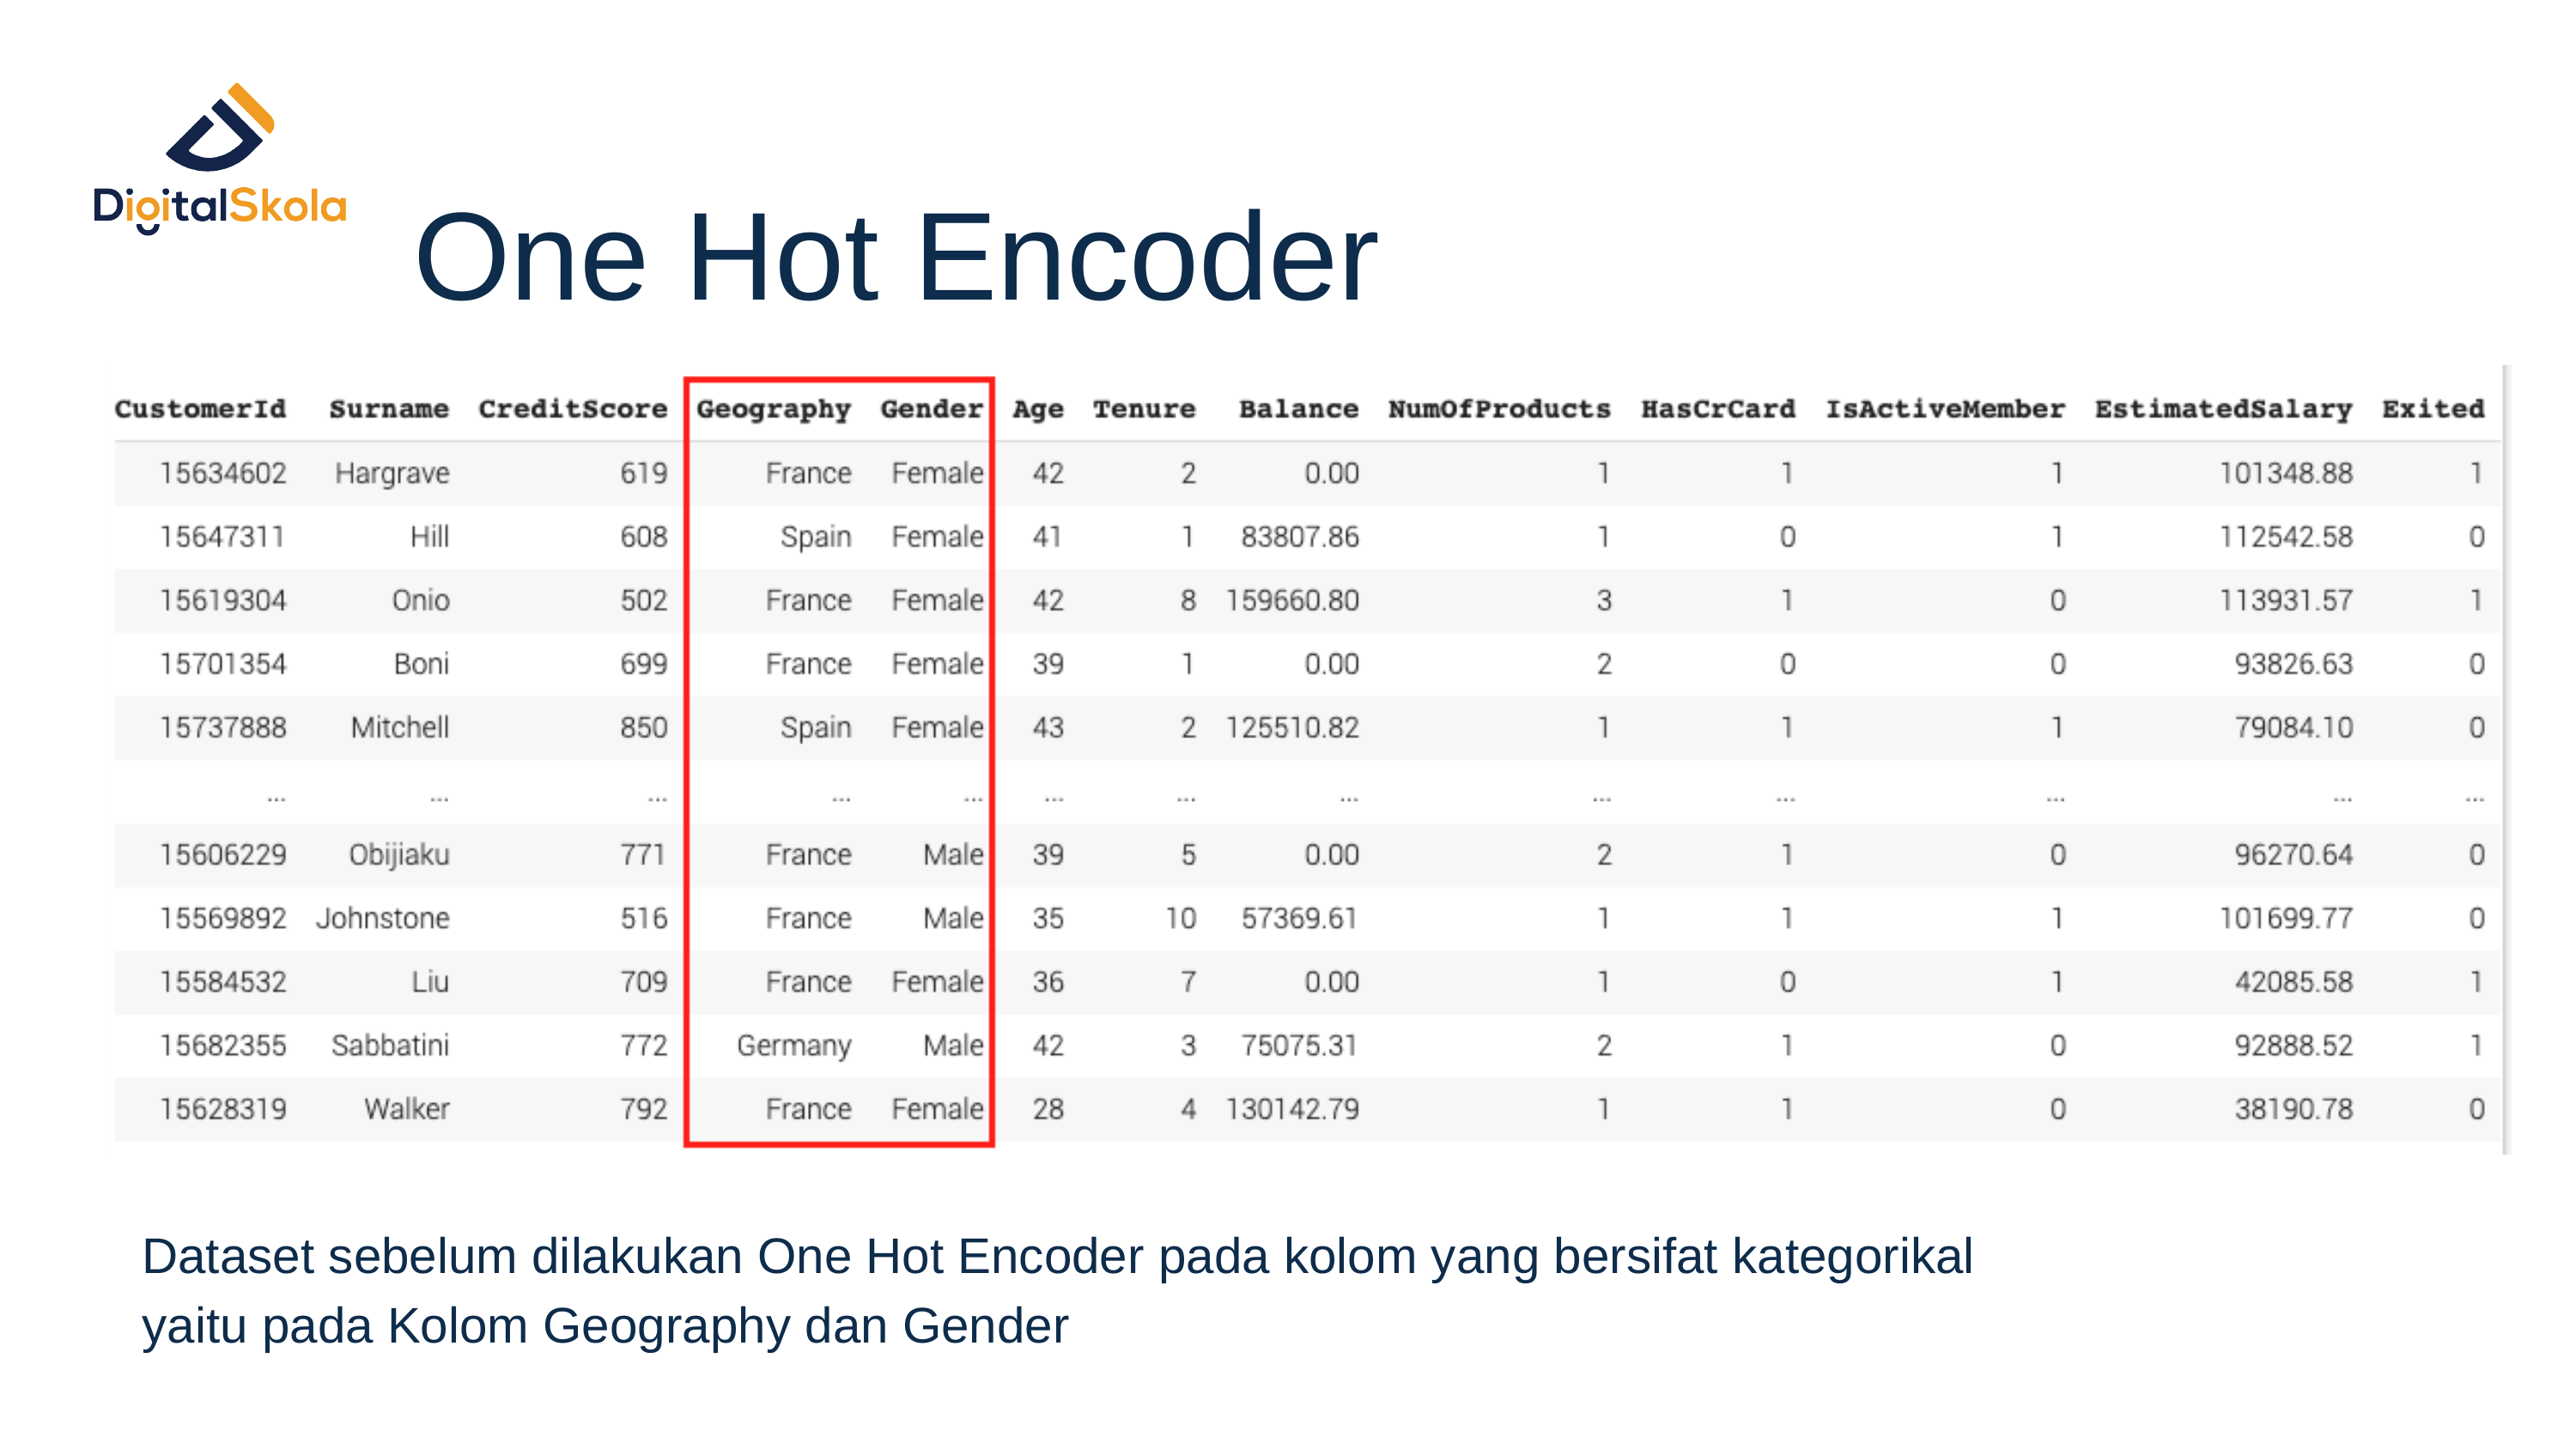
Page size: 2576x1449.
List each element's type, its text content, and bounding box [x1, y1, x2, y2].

picture [106, 365, 2512, 1155]
text_box Dataset sebelum dilakukan One Hot Encoder pada kolom yang bersifat kategorikal yaitu pada Kolom Geography dan Gender [142, 1215, 2065, 1353]
picture [48, 27, 392, 282]
text_box One Hot Encoder [413, 144, 2399, 325]
